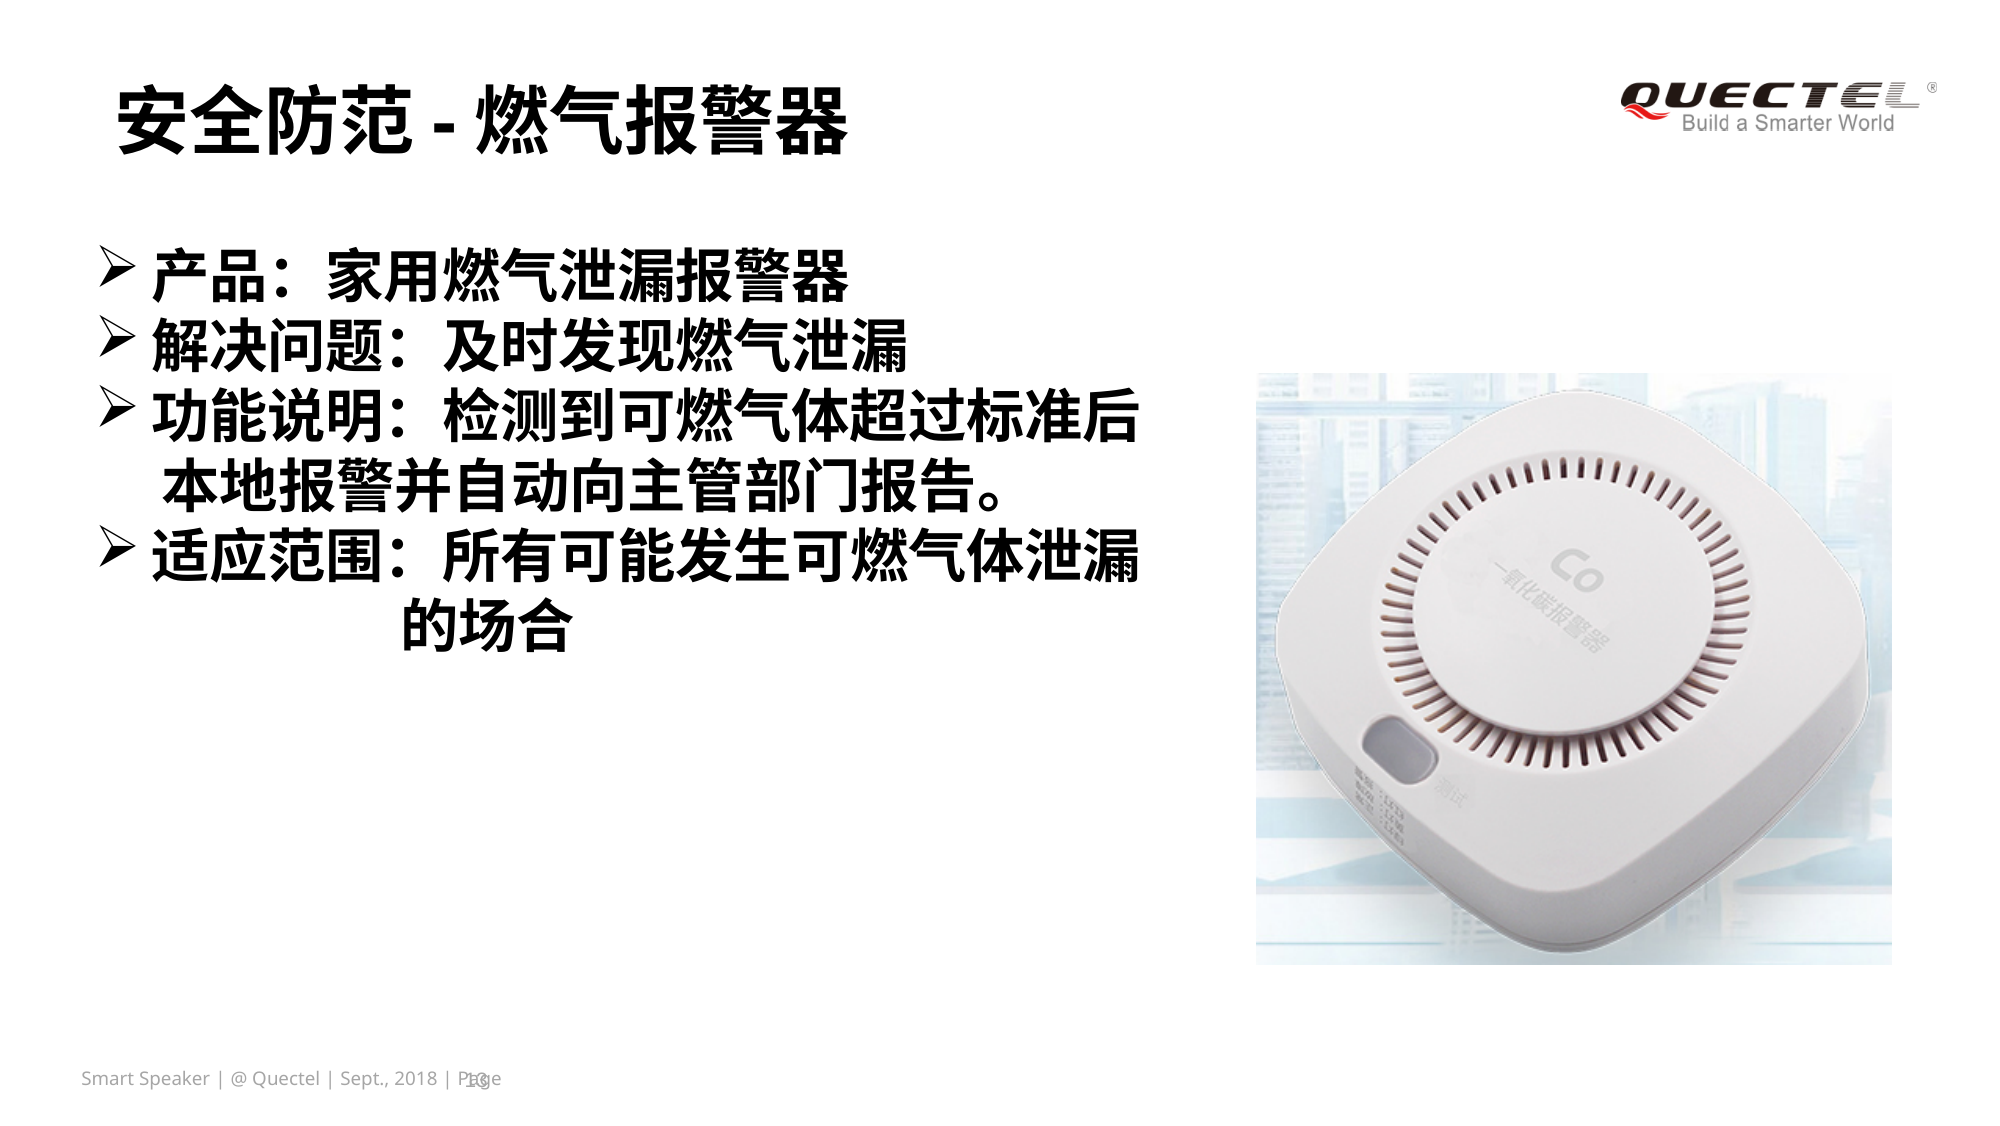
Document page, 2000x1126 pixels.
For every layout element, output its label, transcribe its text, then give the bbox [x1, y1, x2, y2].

text_box 产品：家用燃气泄漏报警器 解决问题：及时发现燃气泄漏 功能说明：检测到可燃气体超过标准后 本地报警并自动向主管部门报告。 适应范围：所有可能发生可燃气体泄漏 的场合 [79, 231, 1157, 667]
picture [1726, 82, 1937, 131]
text_box 安全防范-燃气报警器 [97, 50, 1726, 187]
picture [1256, 373, 1892, 965]
